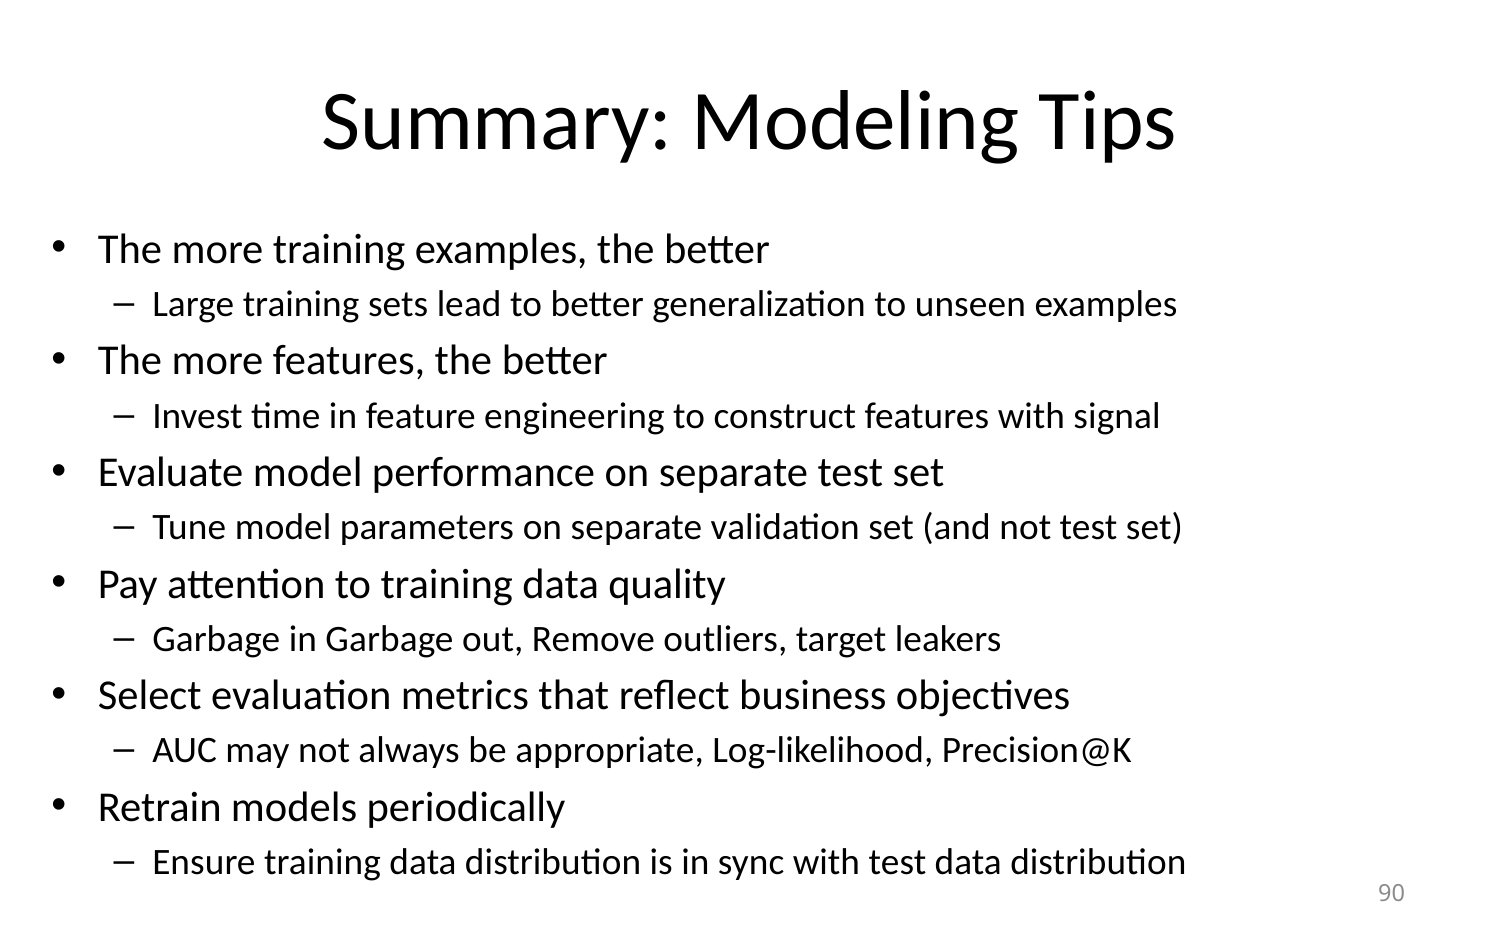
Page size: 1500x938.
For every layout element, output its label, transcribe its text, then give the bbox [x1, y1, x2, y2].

slide_number 90 [1074, 868, 1425, 919]
list The more training examples, the better Large training sets lead to better generalization to unseen examples The more features, the better Invest time in feature engineering to construct features with signal Evaluate model performance on separate test set Tune model parameters on separate validation set (and not test set) Pay attention to training data quality Garbage in Garbage out, Remove outliers, target leakers Select evaluation metrics that reflect business objectives AUC may not always be appropriate, Log-likelihood, Precision@K Retrain models periodically Ensure training data distribution is in sync with test data distribution [37, 213, 1454, 891]
title Summary: Modeling Tips [75, 37, 1425, 194]
